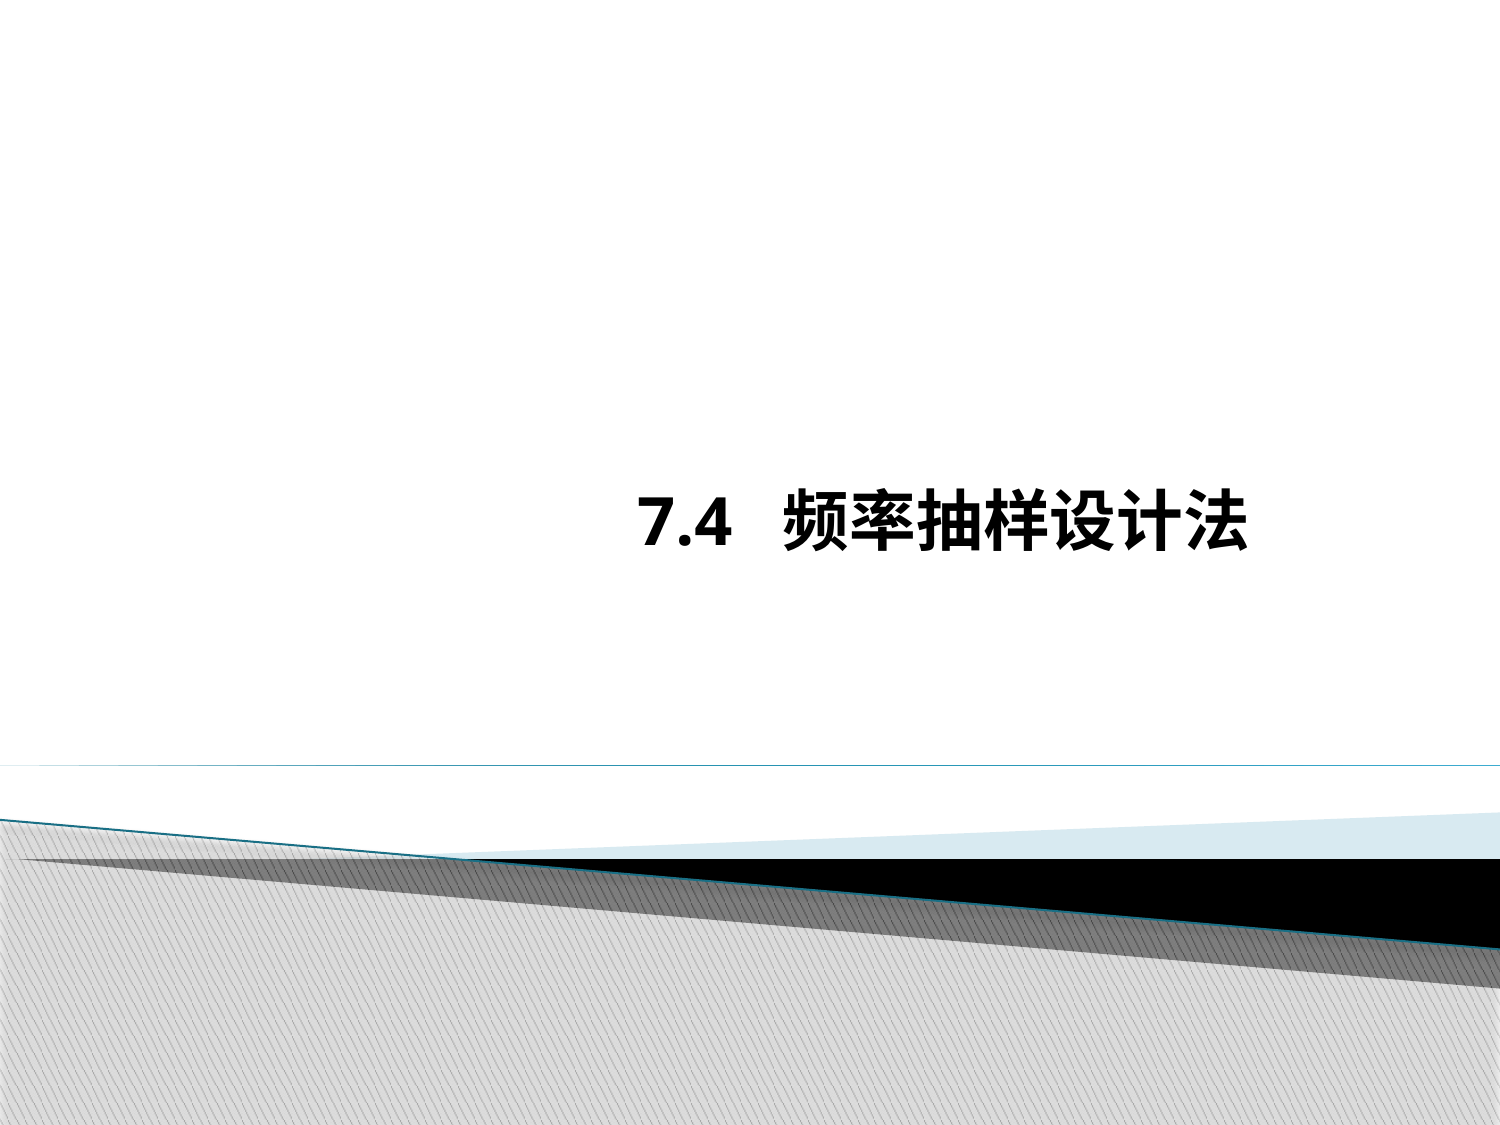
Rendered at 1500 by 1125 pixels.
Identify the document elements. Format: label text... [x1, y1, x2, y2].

picture [5, 859, 1500, 989]
title 7.4 频率抽样设计法 [112, 426, 1407, 727]
